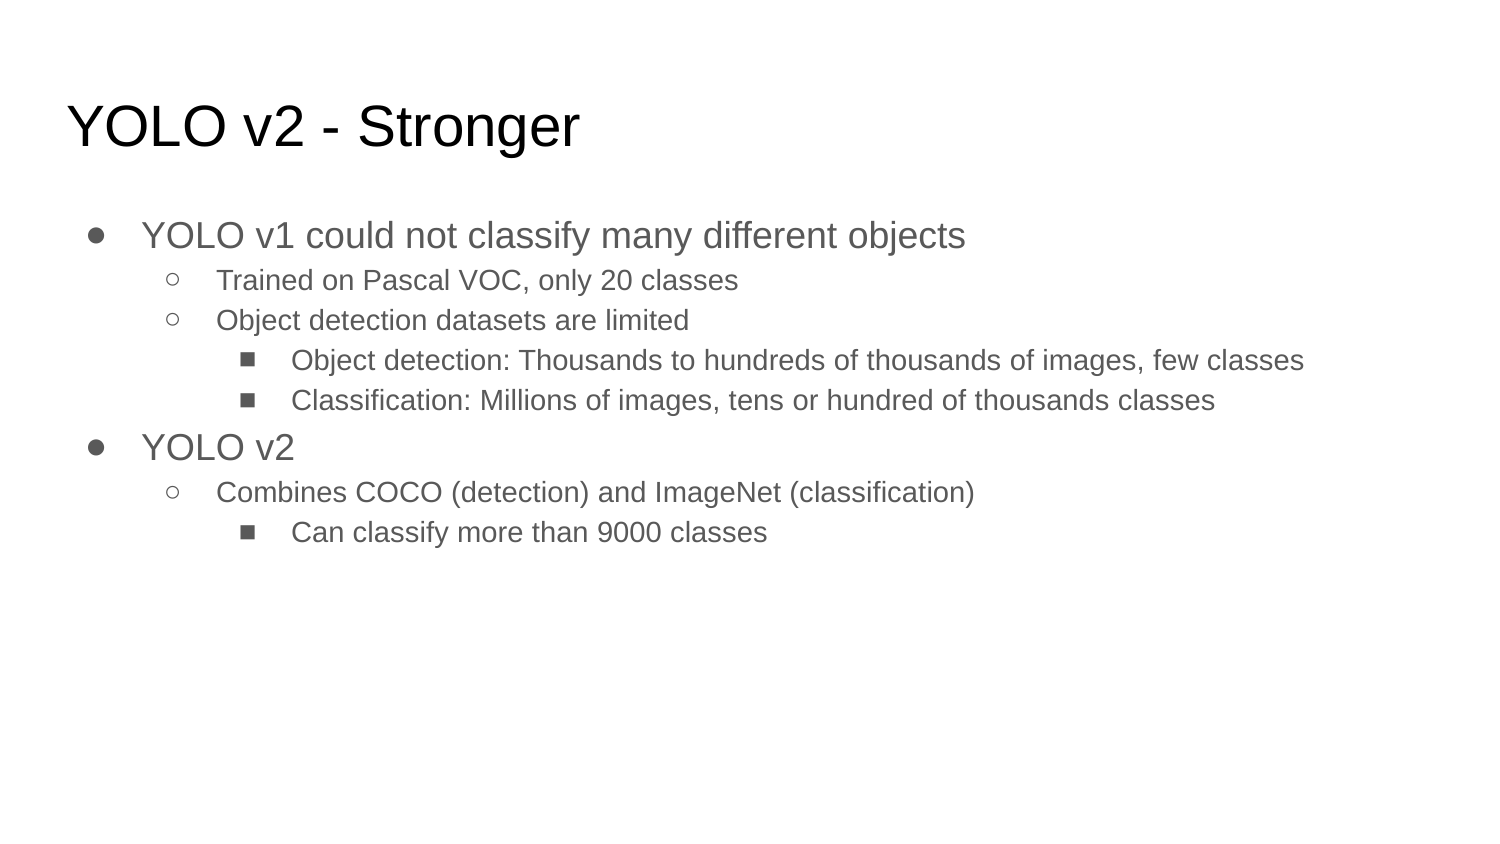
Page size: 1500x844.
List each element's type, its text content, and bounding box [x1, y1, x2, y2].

list YOLO v1 could not classify many different objects Trained on Pascal VOC, only 20 classes Object detection datasets are limited Object detection: Thousands to hundreds of thousands of images, few classes Classification: Millions of images, tens or hundred of thousands classes YOLO v2 Combines COCO (detection) and ImageNet (classification) Can classify more than 9000 classes [51, 189, 1449, 750]
title YOLO v2 - Stronger [51, 72, 1449, 167]
